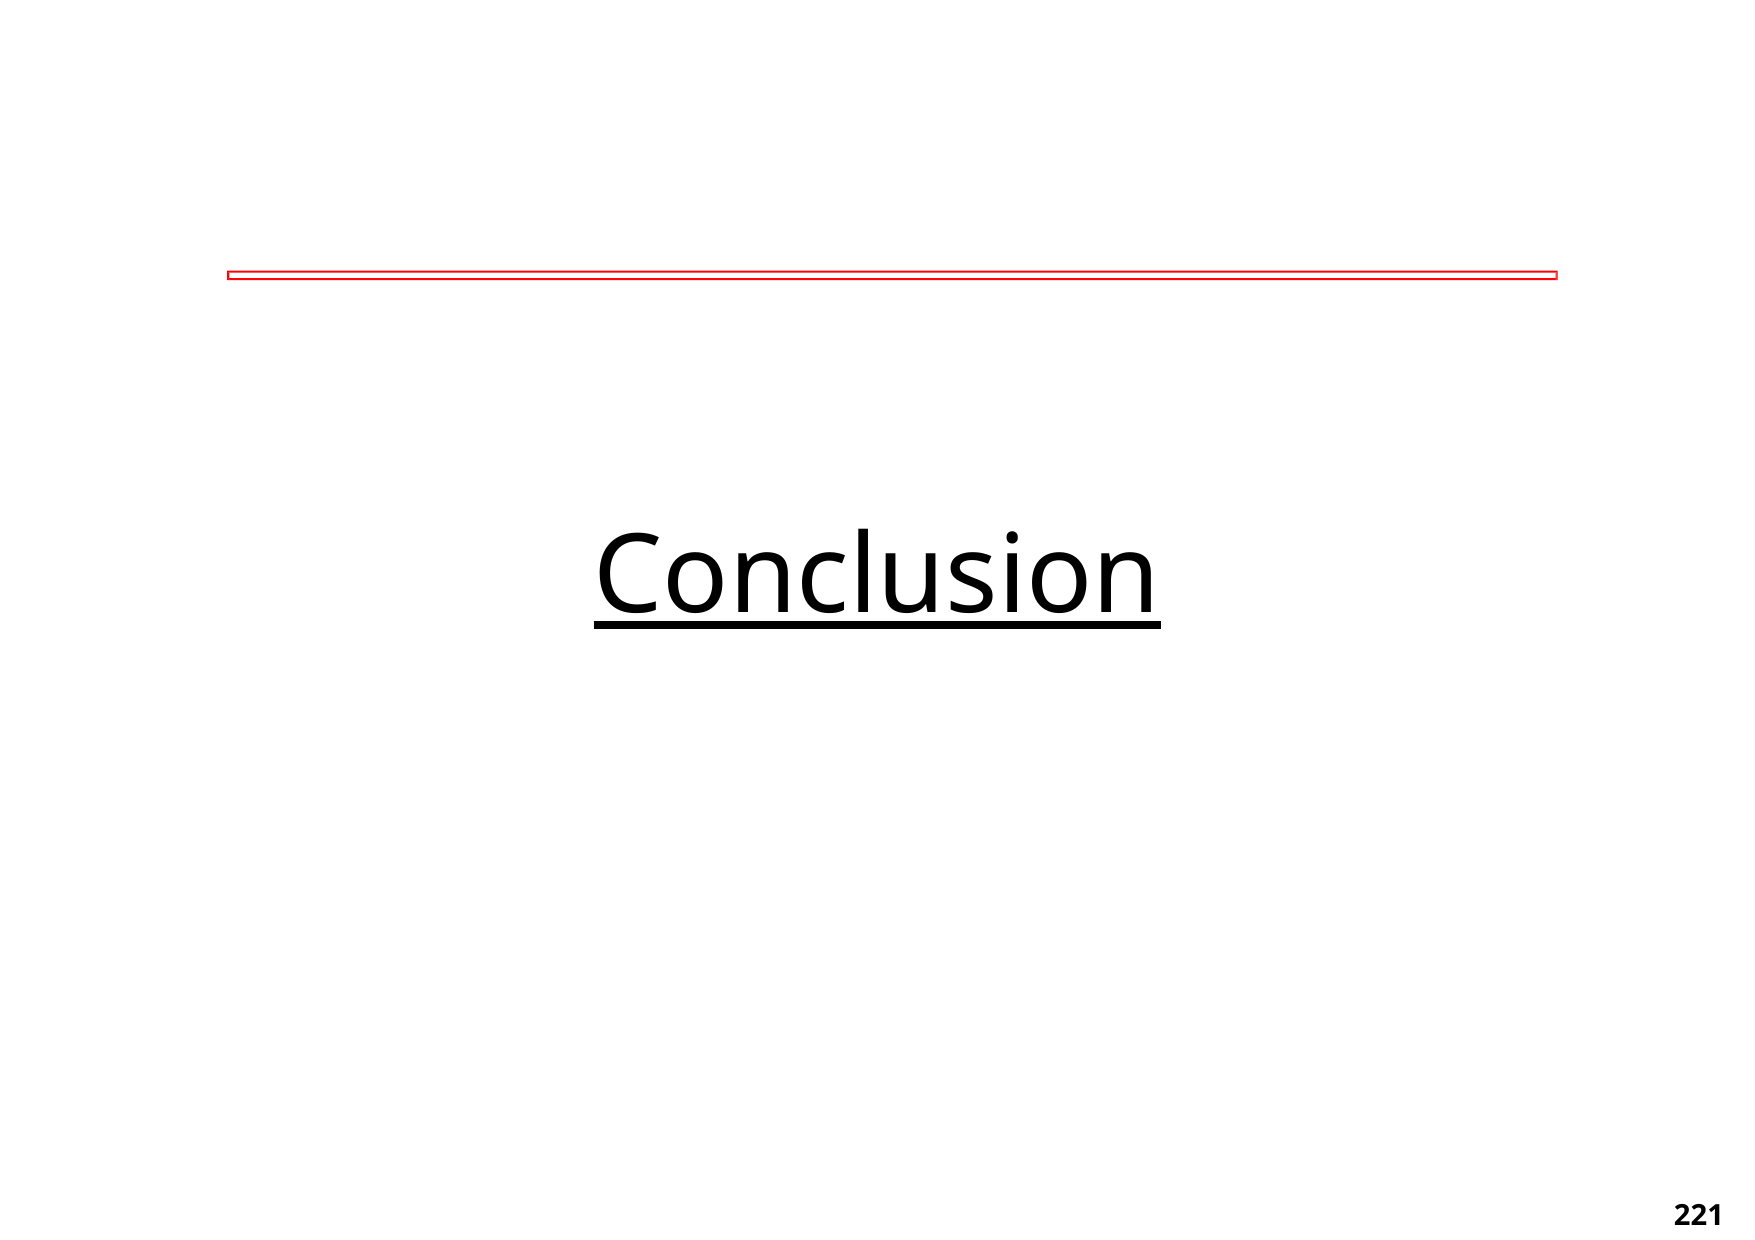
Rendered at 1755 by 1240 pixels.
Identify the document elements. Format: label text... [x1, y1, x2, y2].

slide_number ‹#› [1674, 1196, 1744, 1240]
title Conclusion [219, 427, 1535, 635]
